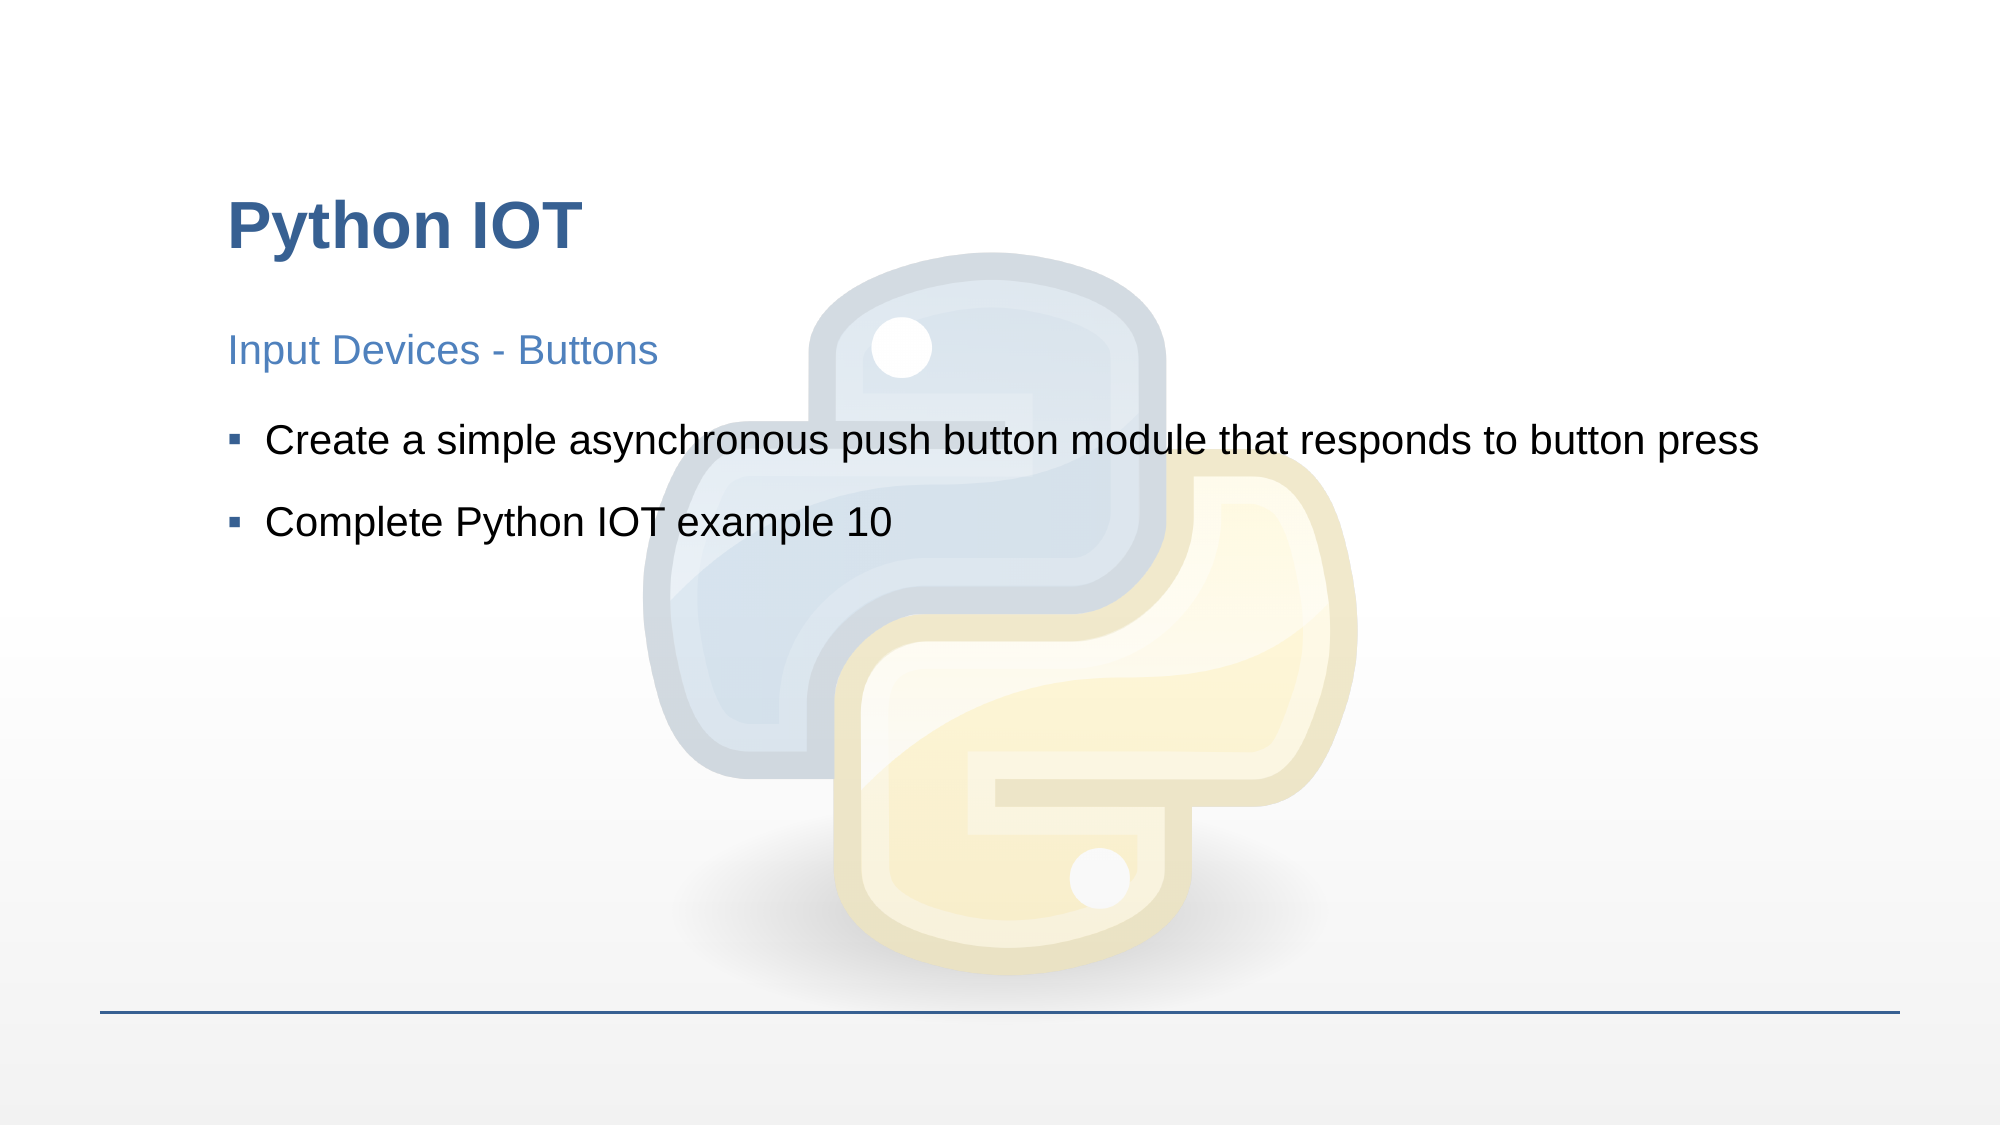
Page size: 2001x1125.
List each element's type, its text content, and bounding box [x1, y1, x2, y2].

list Input Devices - Buttons [212, 298, 1788, 404]
list Create a simple asynchronous push button module that responds to button press Complete Python IOT example 10 [212, 410, 1788, 950]
title Python IOT [212, 82, 1788, 271]
